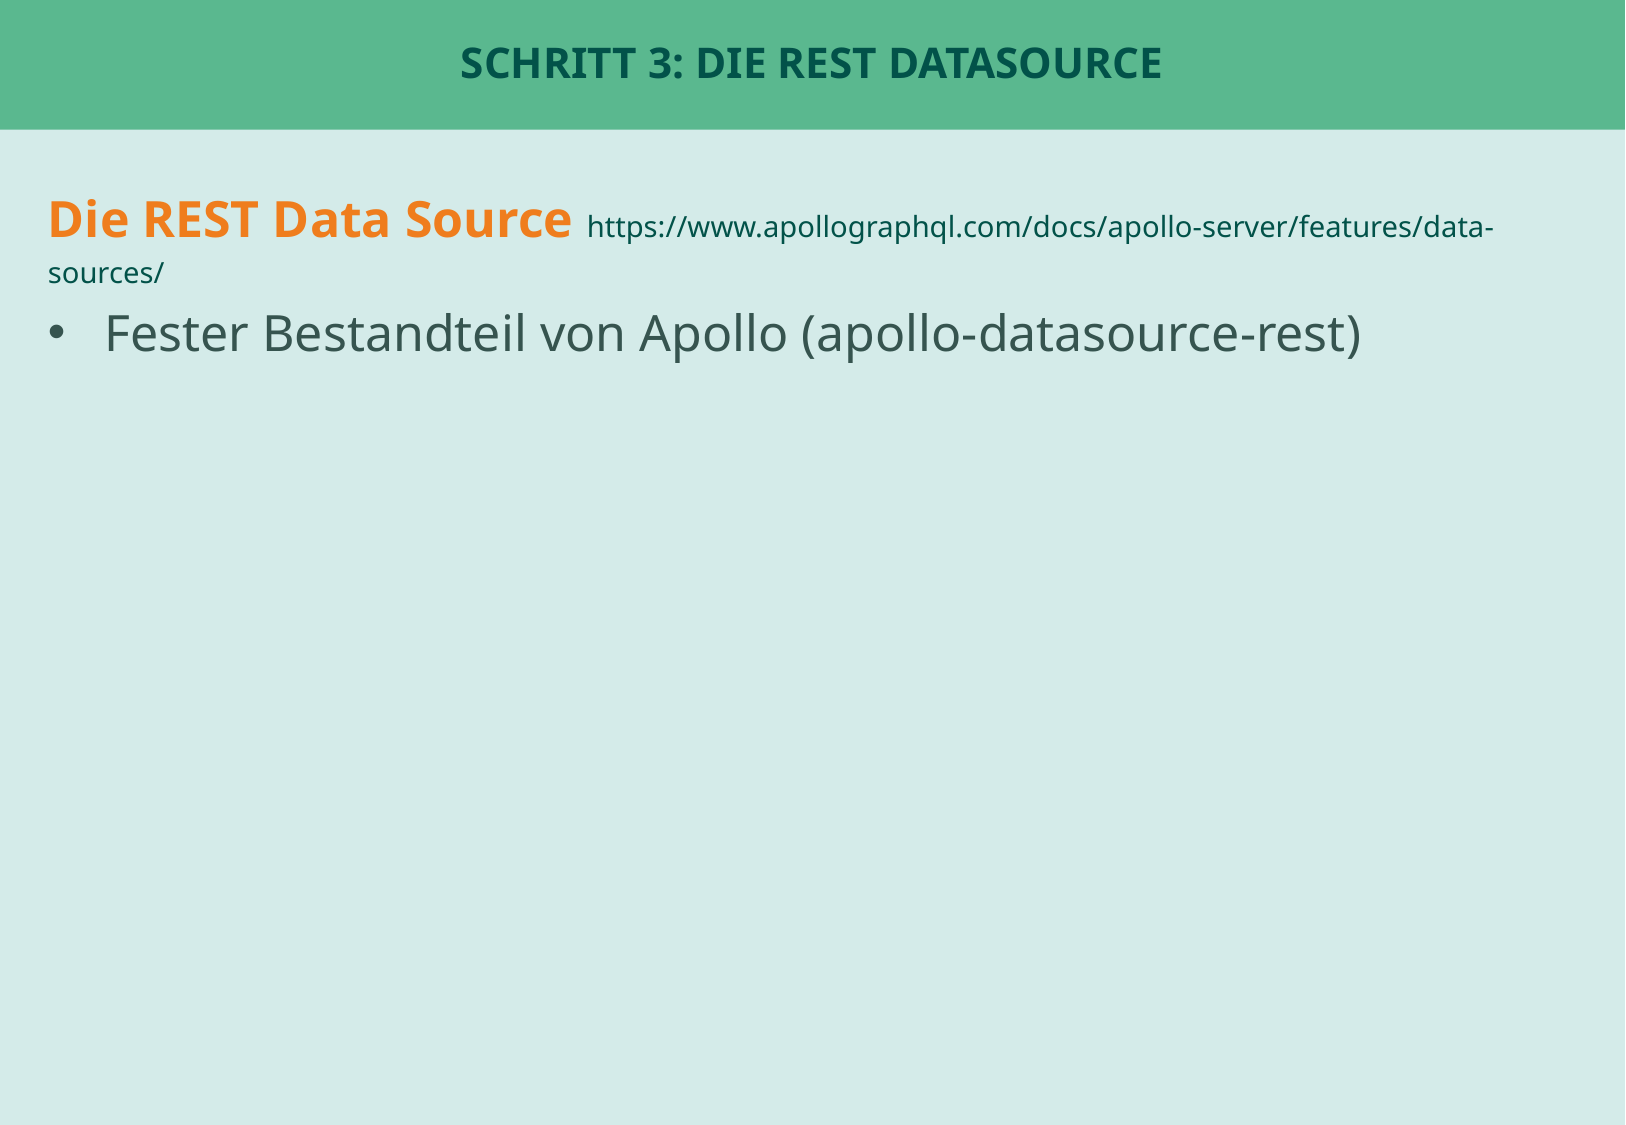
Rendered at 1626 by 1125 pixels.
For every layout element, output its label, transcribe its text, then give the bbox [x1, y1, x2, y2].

text_box Die REST Data Source https://www.apollographql.com/docs/apollo-server/features/data-sources/ Fester Bestandteil von Apollo (apollo-datasource-rest) [33, 168, 1592, 441]
title Schritt 3: Die REST DataSource [0, 0, 1625, 130]
